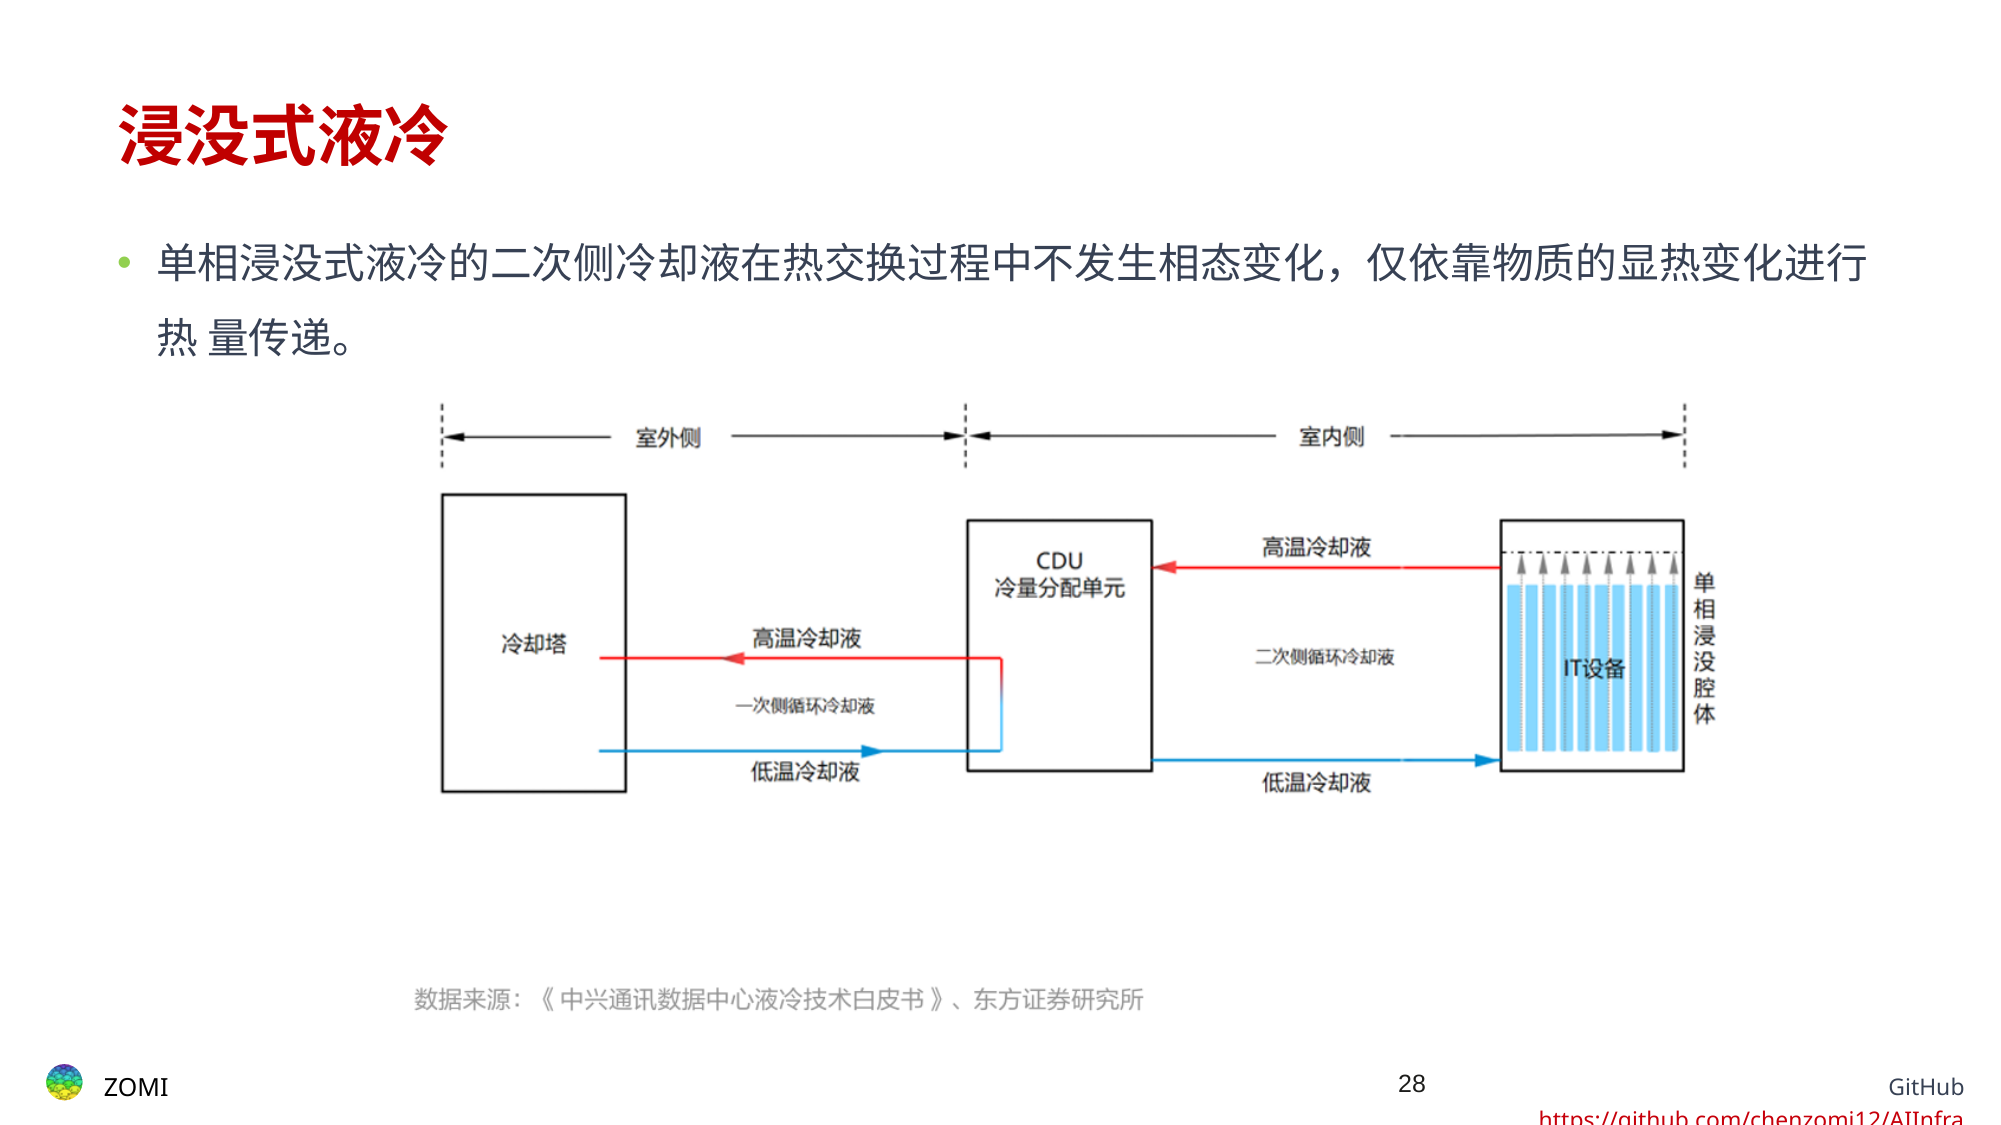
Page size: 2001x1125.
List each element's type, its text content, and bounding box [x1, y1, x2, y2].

title 浸没式液冷 [102, 85, 1901, 183]
picture [384, 361, 1742, 1016]
picture [47, 1065, 82, 1100]
list 单相浸没式液冷的二次侧冷却液在热交换过程中不发生相态变化，仅依靠物质的显热变化进行热 量传递。 [102, 204, 1901, 1043]
